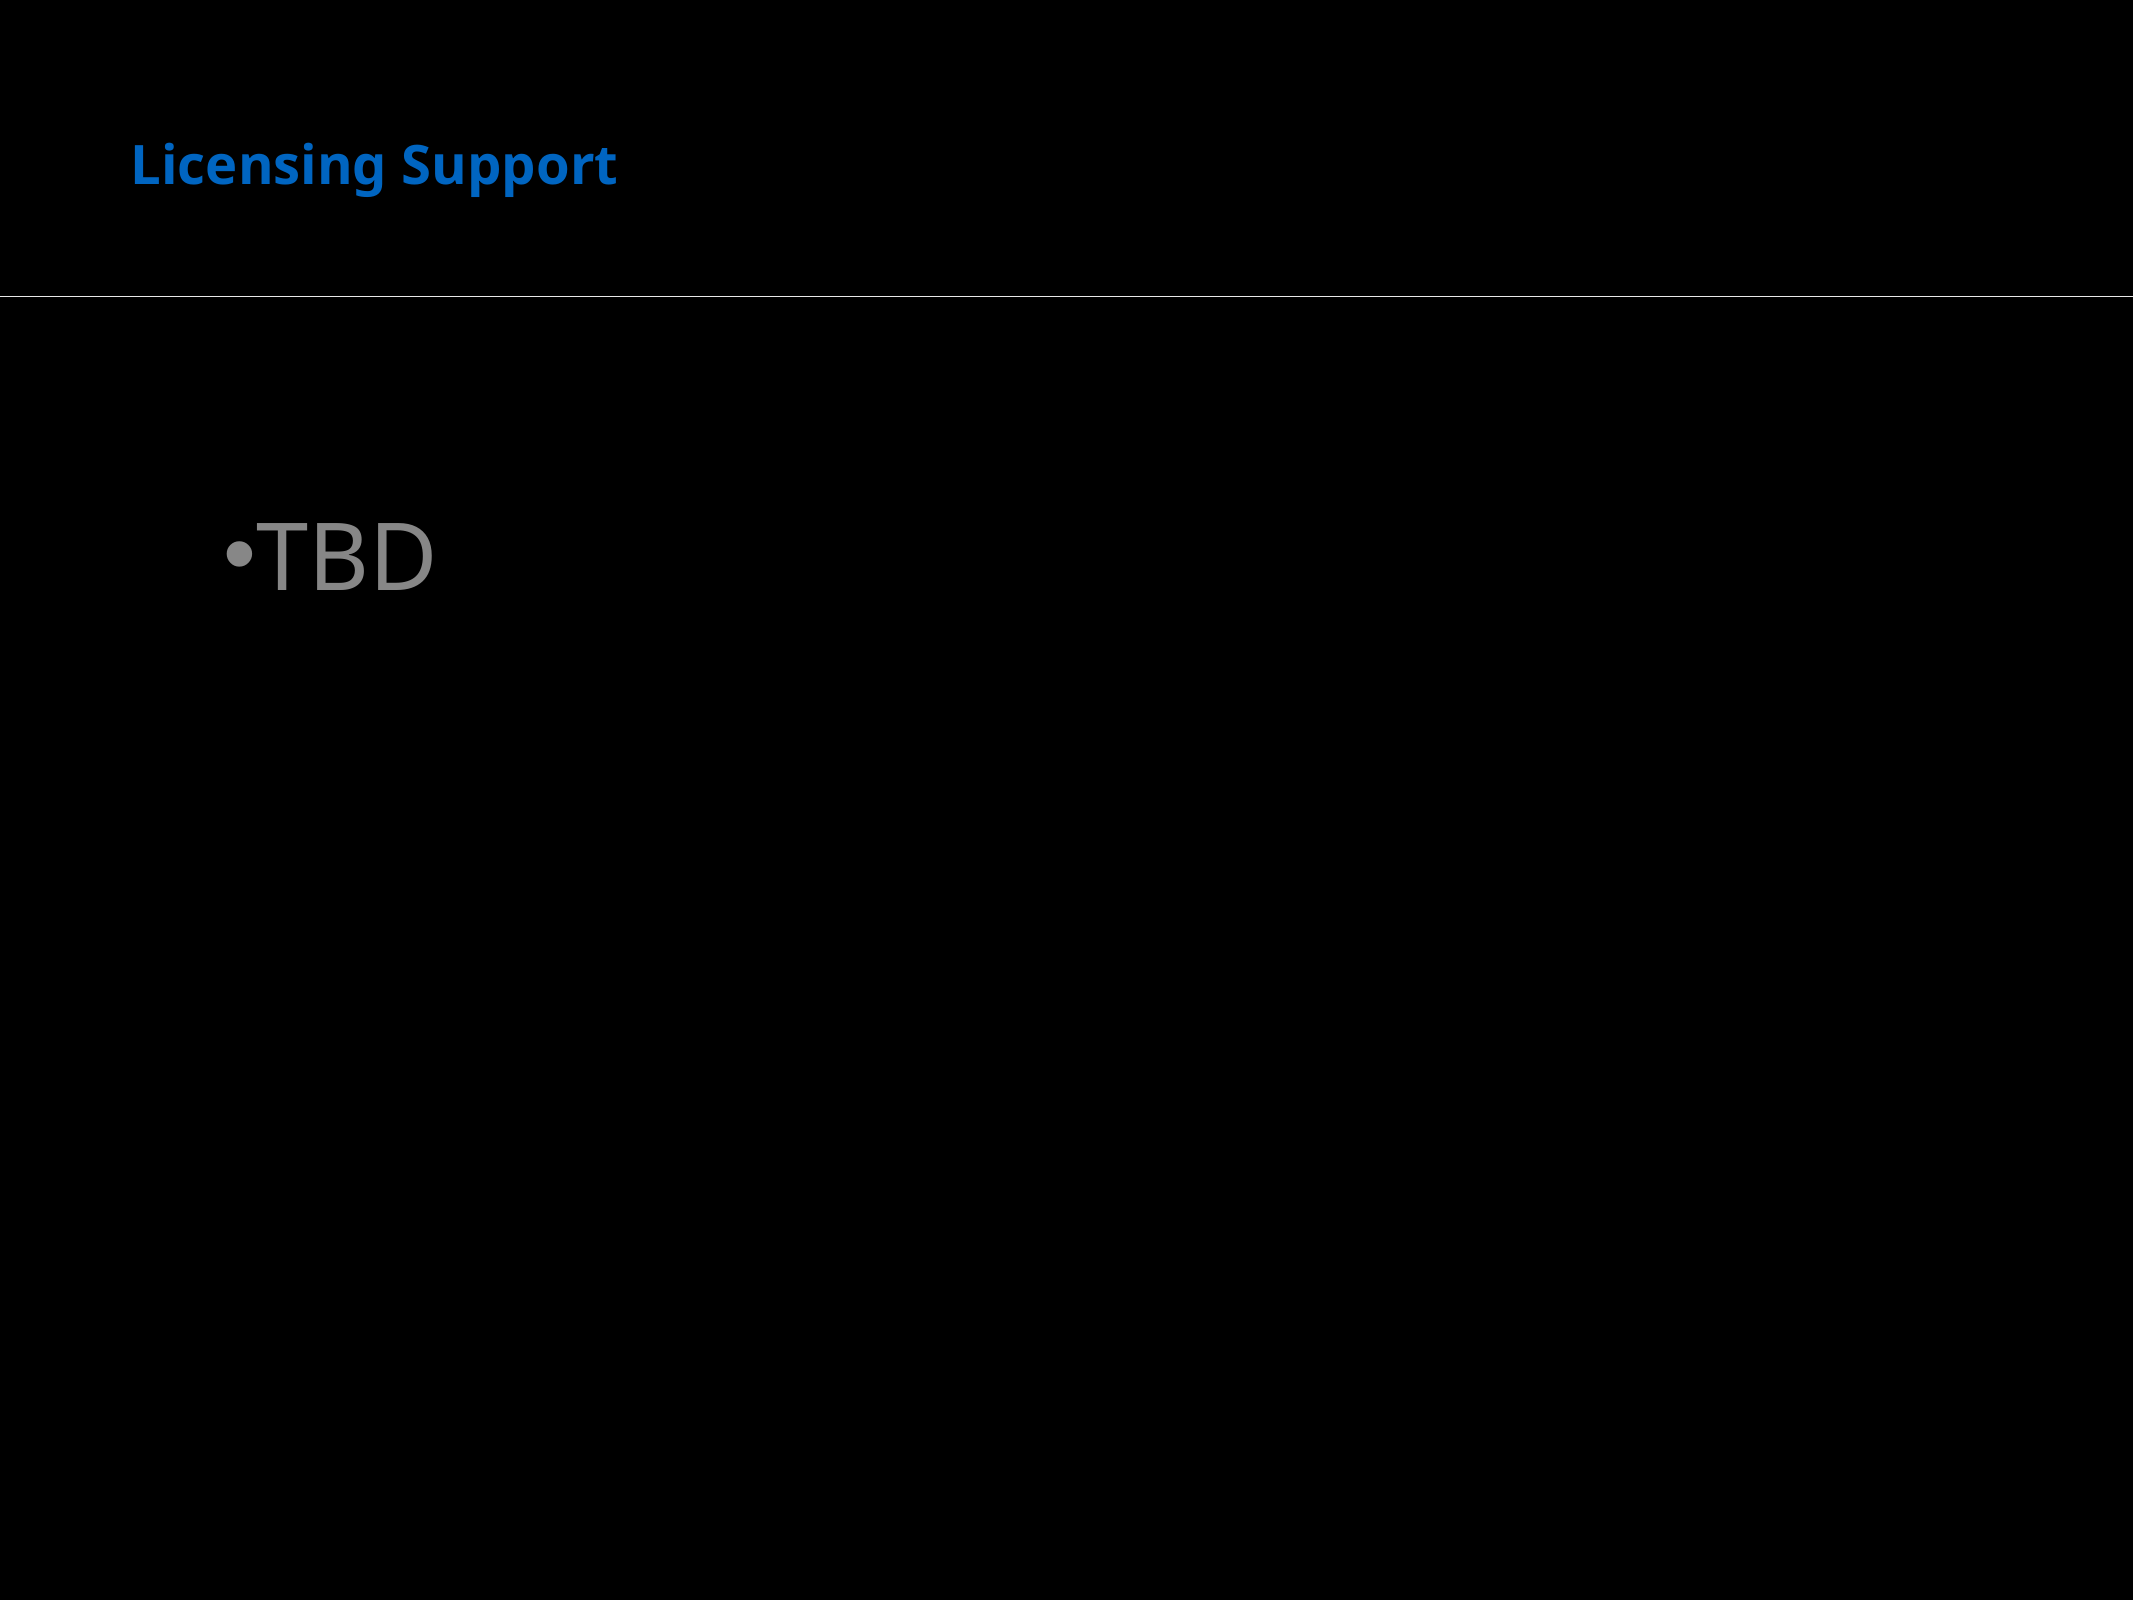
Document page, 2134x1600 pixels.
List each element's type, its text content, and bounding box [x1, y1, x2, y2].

title Licensing Support [106, 105, 1662, 221]
list TBD [106, 472, 2028, 1430]
